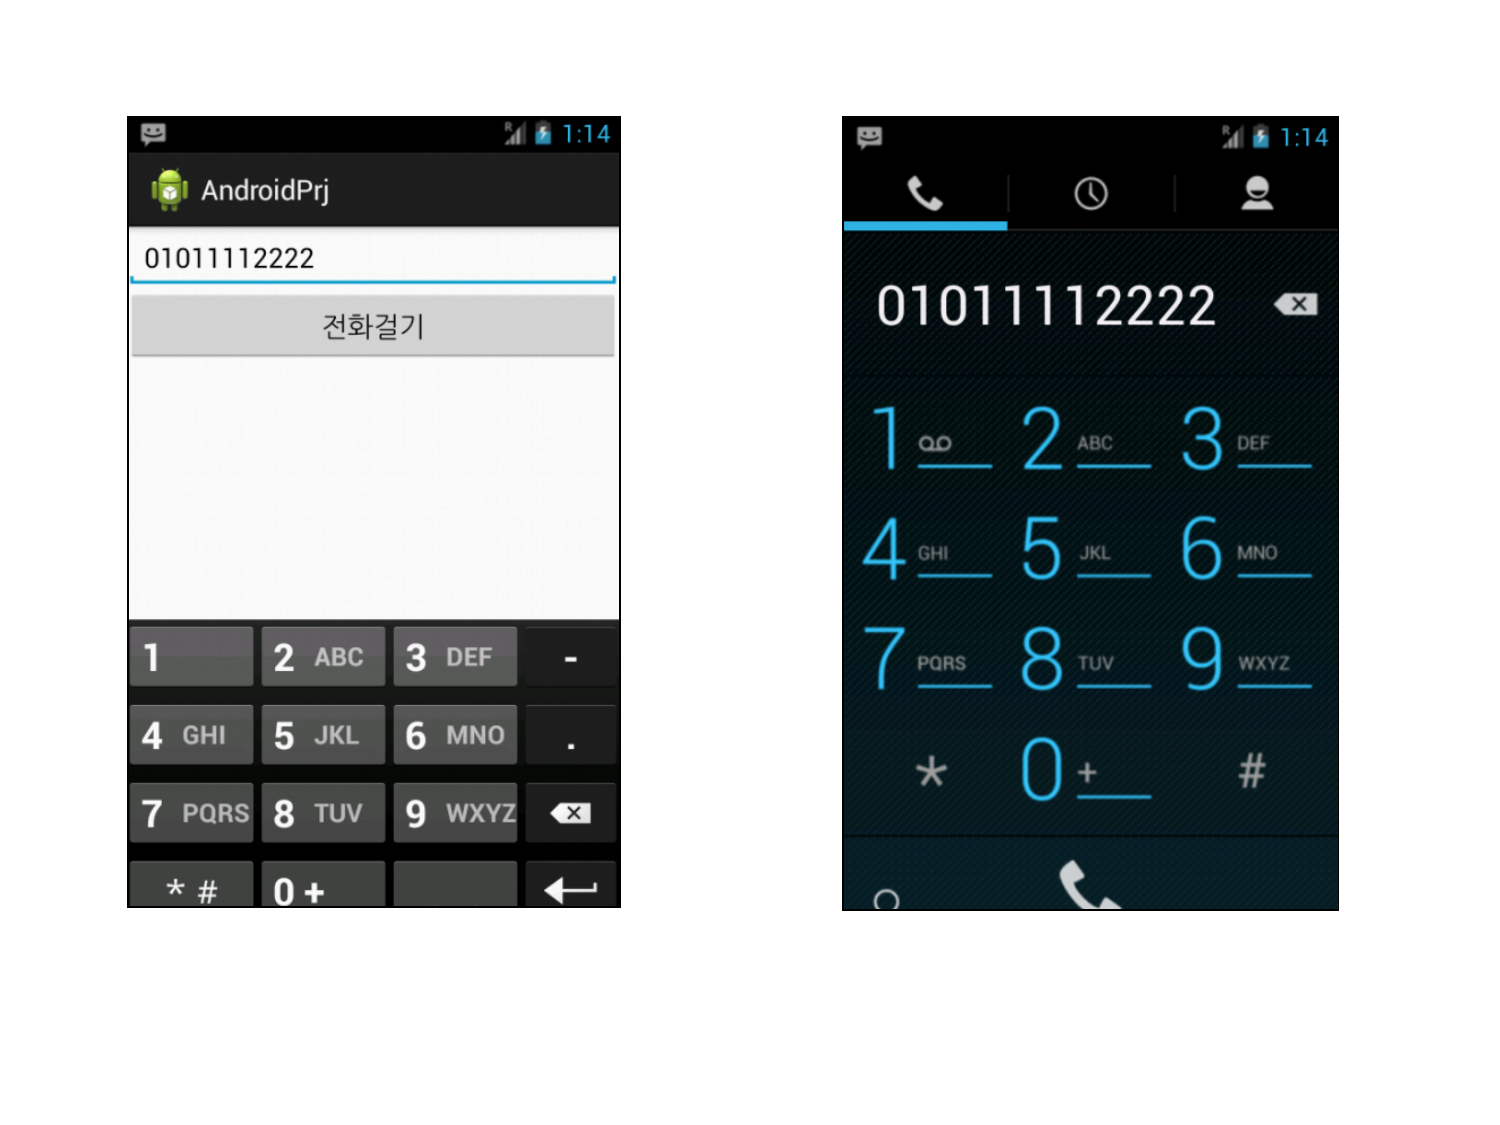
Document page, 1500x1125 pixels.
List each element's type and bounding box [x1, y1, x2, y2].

picture [843, 116, 1339, 910]
picture [128, 116, 620, 907]
